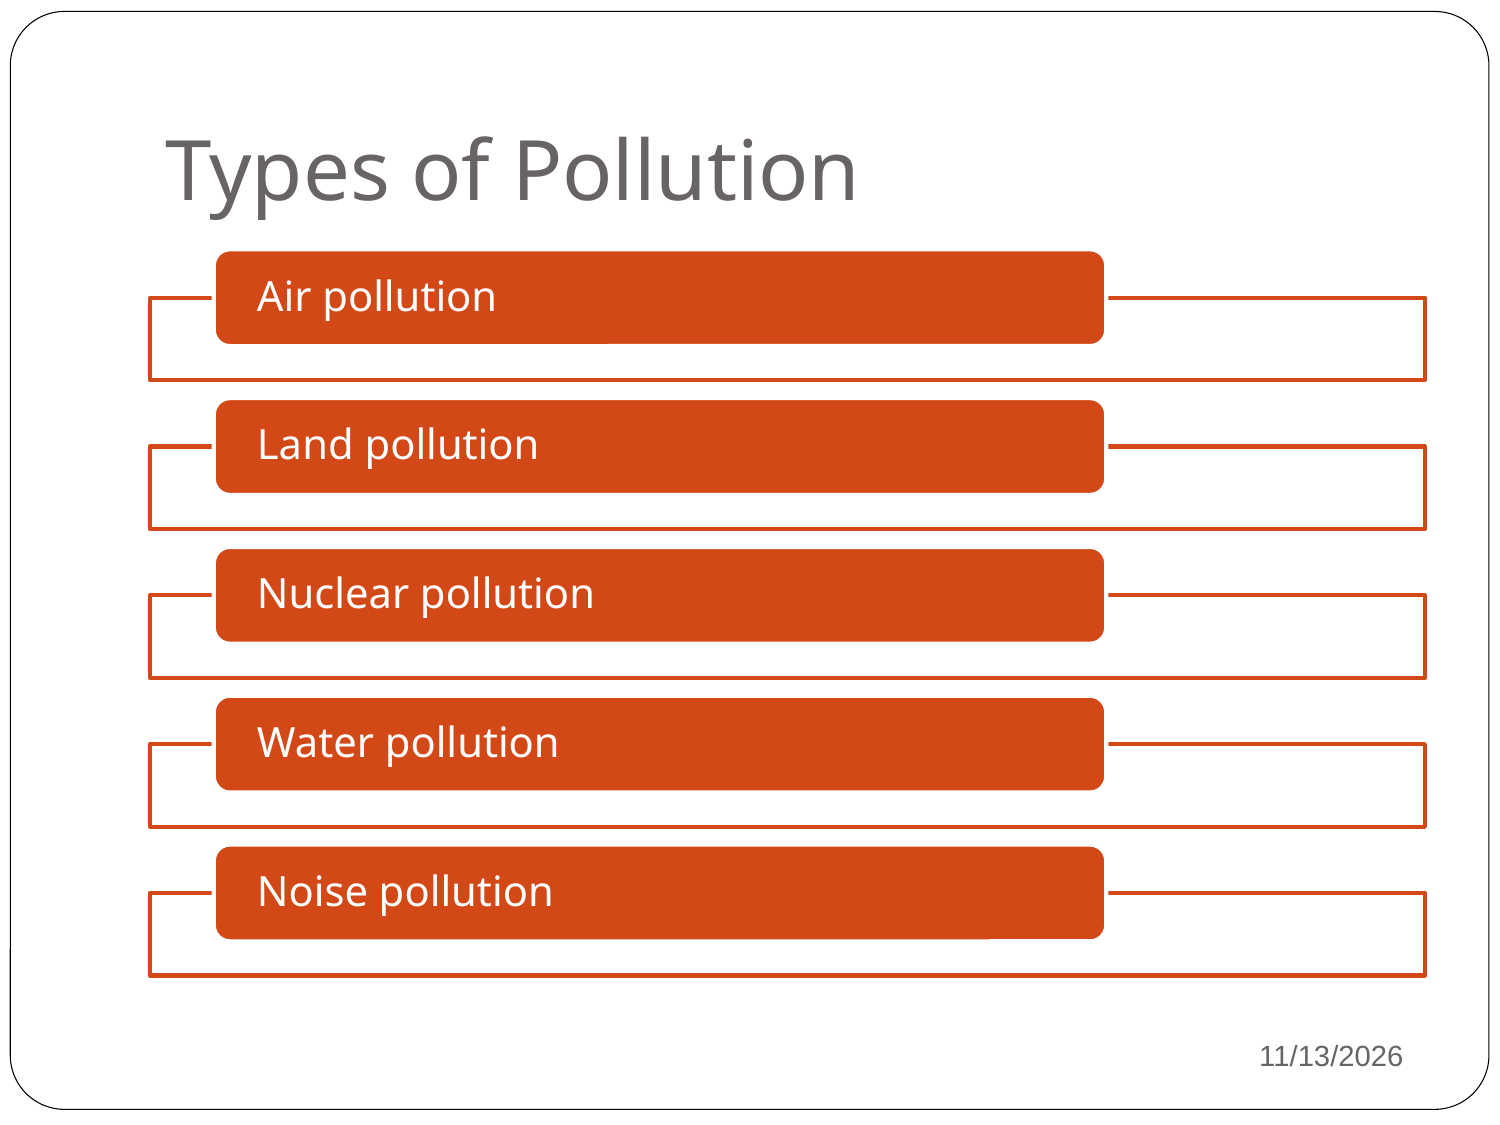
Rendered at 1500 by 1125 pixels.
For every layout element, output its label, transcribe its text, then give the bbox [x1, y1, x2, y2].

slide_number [1012, 1015, 1419, 1094]
title Types of Pollution [149, 44, 1426, 233]
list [149, 237, 1426, 988]
